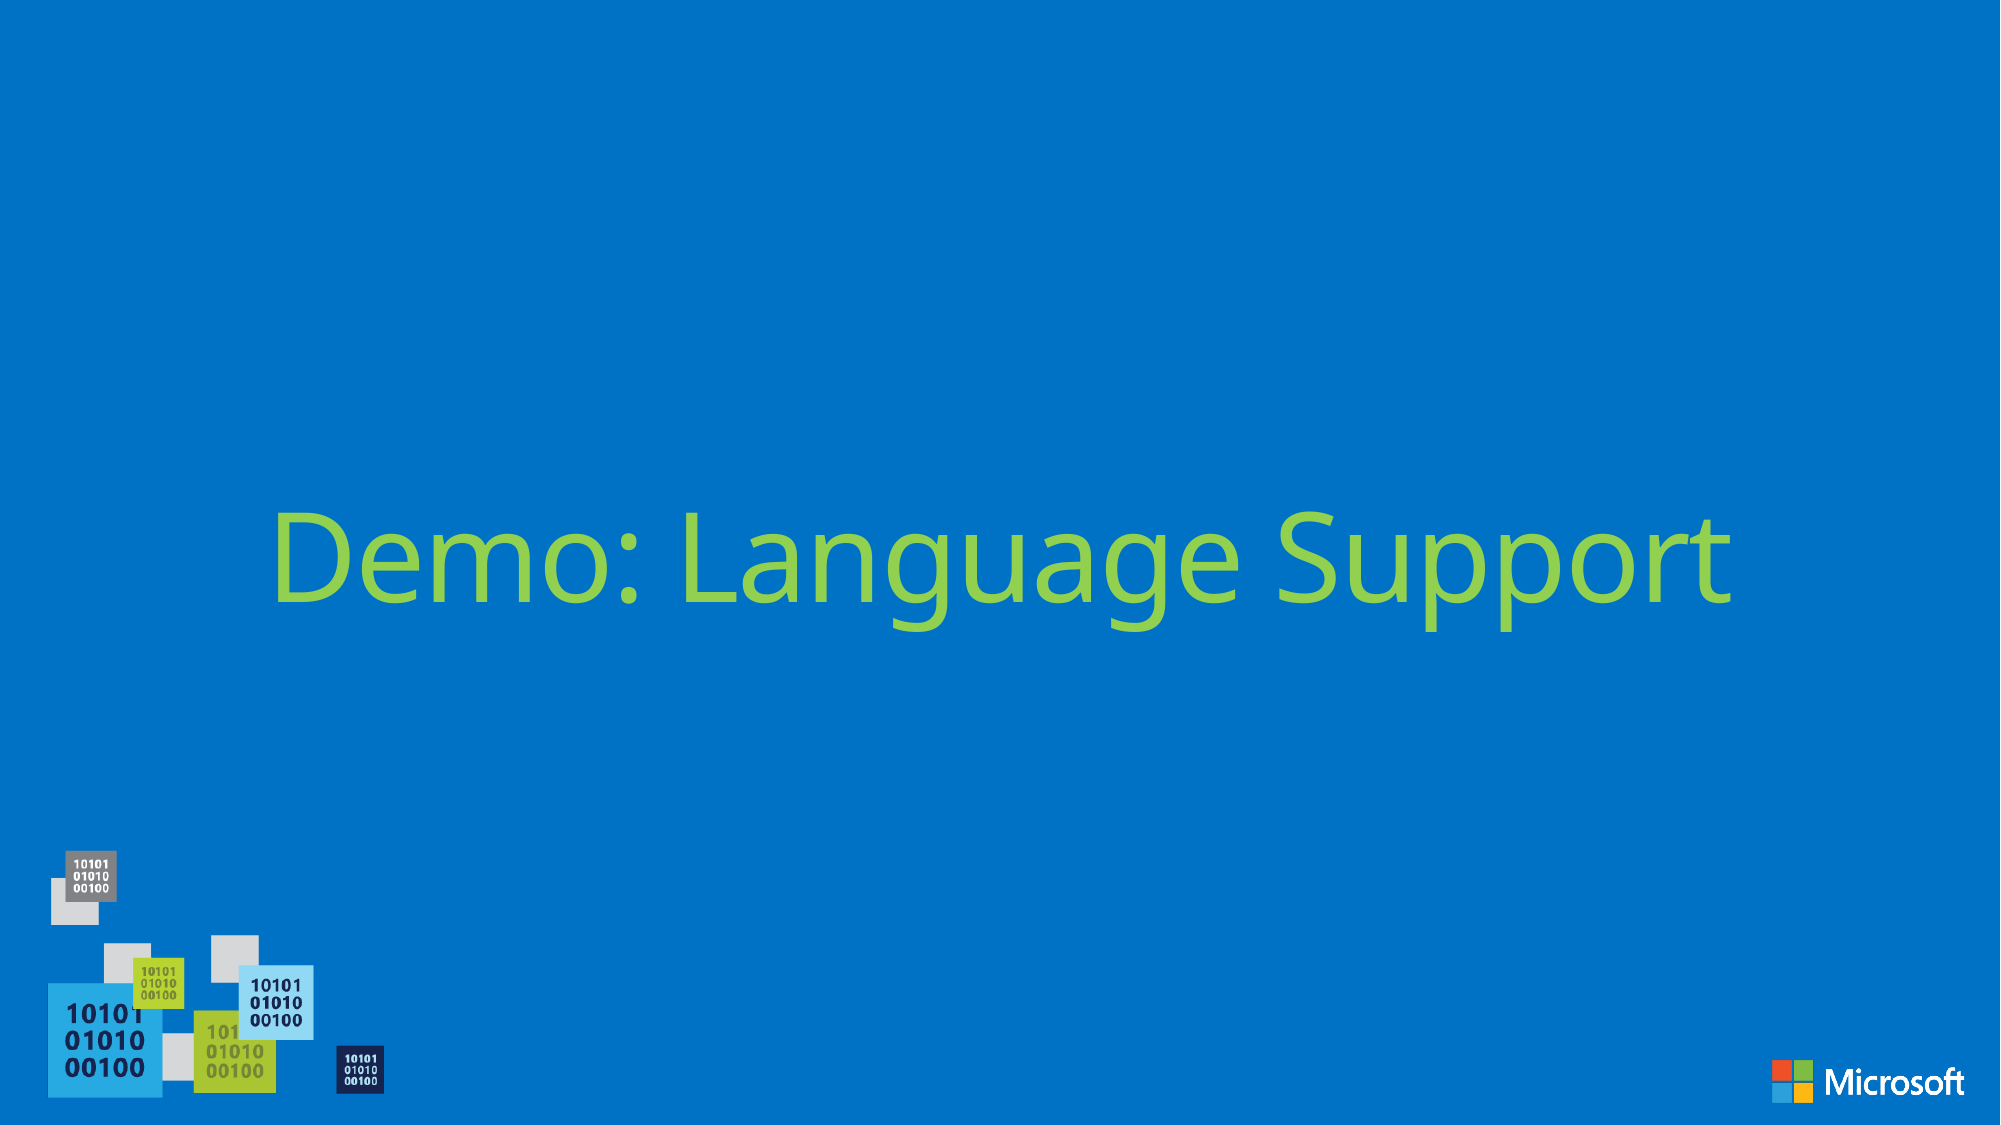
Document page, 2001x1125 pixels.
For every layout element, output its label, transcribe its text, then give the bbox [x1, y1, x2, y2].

title Demo: Language Support [172, 487, 1828, 638]
picture [17, 808, 463, 1125]
picture [1772, 1060, 1965, 1103]
